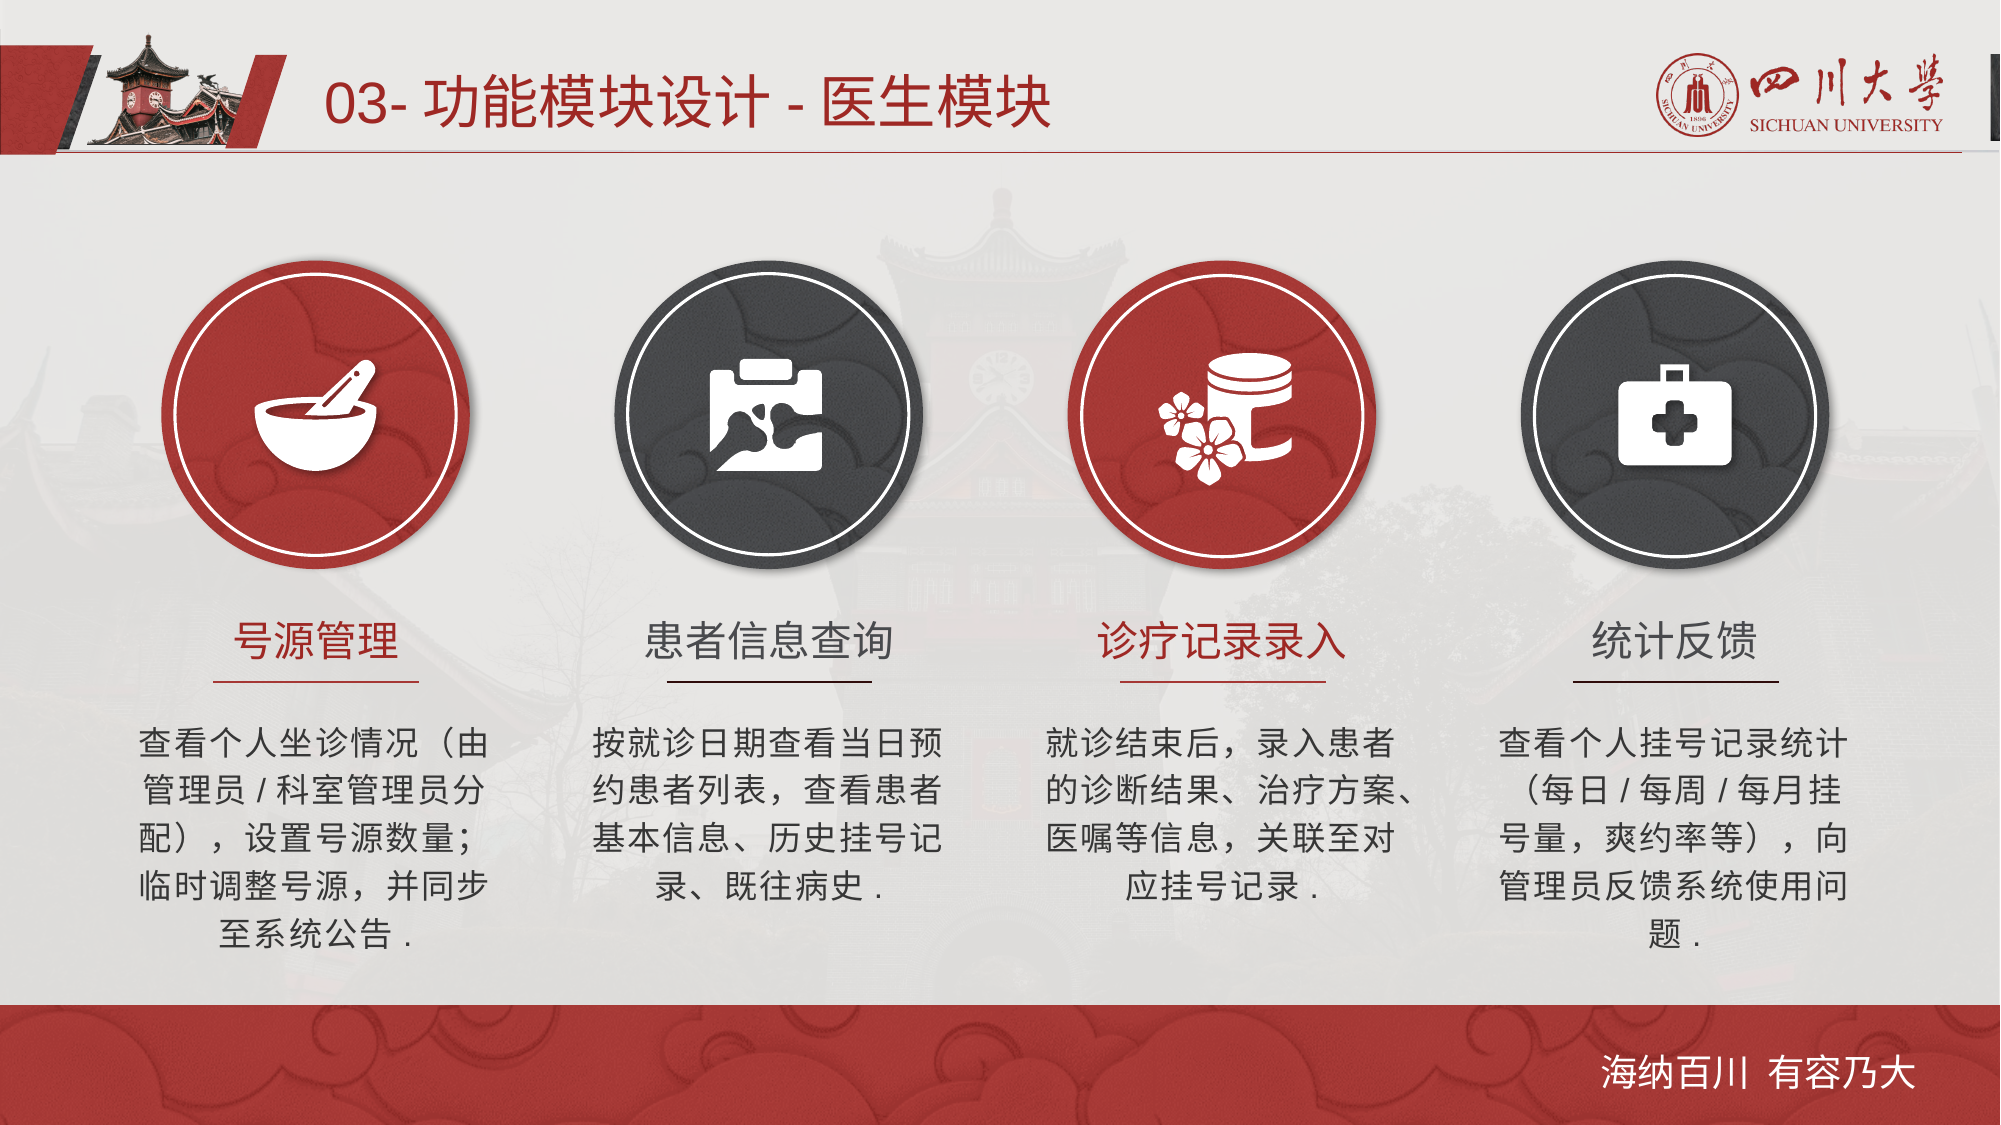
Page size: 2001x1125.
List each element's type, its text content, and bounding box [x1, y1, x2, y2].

text_box [613, 259, 925, 571]
text_box [1080, 274, 1364, 558]
text_box [1533, 274, 1817, 558]
text_box [626, 272, 910, 556]
text_box 查看个人坐诊情况（由管理员/科室管理员分配），设置号源数量；临时调整号源，并同步至系统公告. [106, 684, 525, 990]
text_box 统计反馈 [1534, 584, 1816, 680]
text_box 患者信息查询 [628, 584, 910, 680]
text_box 号源管理 [174, 584, 457, 680]
text_box 按就诊日期查看当日预约患者列表，查看患者基本信息、历史挂号记录、既往病史. [559, 684, 979, 990]
text_box [1519, 259, 1831, 571]
text_box 03-功能模块设计-医生模块 [309, 57, 1364, 143]
text_box [160, 259, 471, 571]
text_box [173, 273, 458, 557]
text_box 就诊结束后，录入患者的诊断结果、治疗方案、医嘱等信息，关联至对应挂号记录. [1012, 684, 1432, 990]
text_box 查看个人挂号记录统计（每日/每周/每月挂号量，爽约率等），向管理员反馈系统使用问题. [1465, 684, 1885, 990]
text_box [1066, 259, 1378, 571]
text_box 诊疗记录录入 [1081, 584, 1363, 680]
